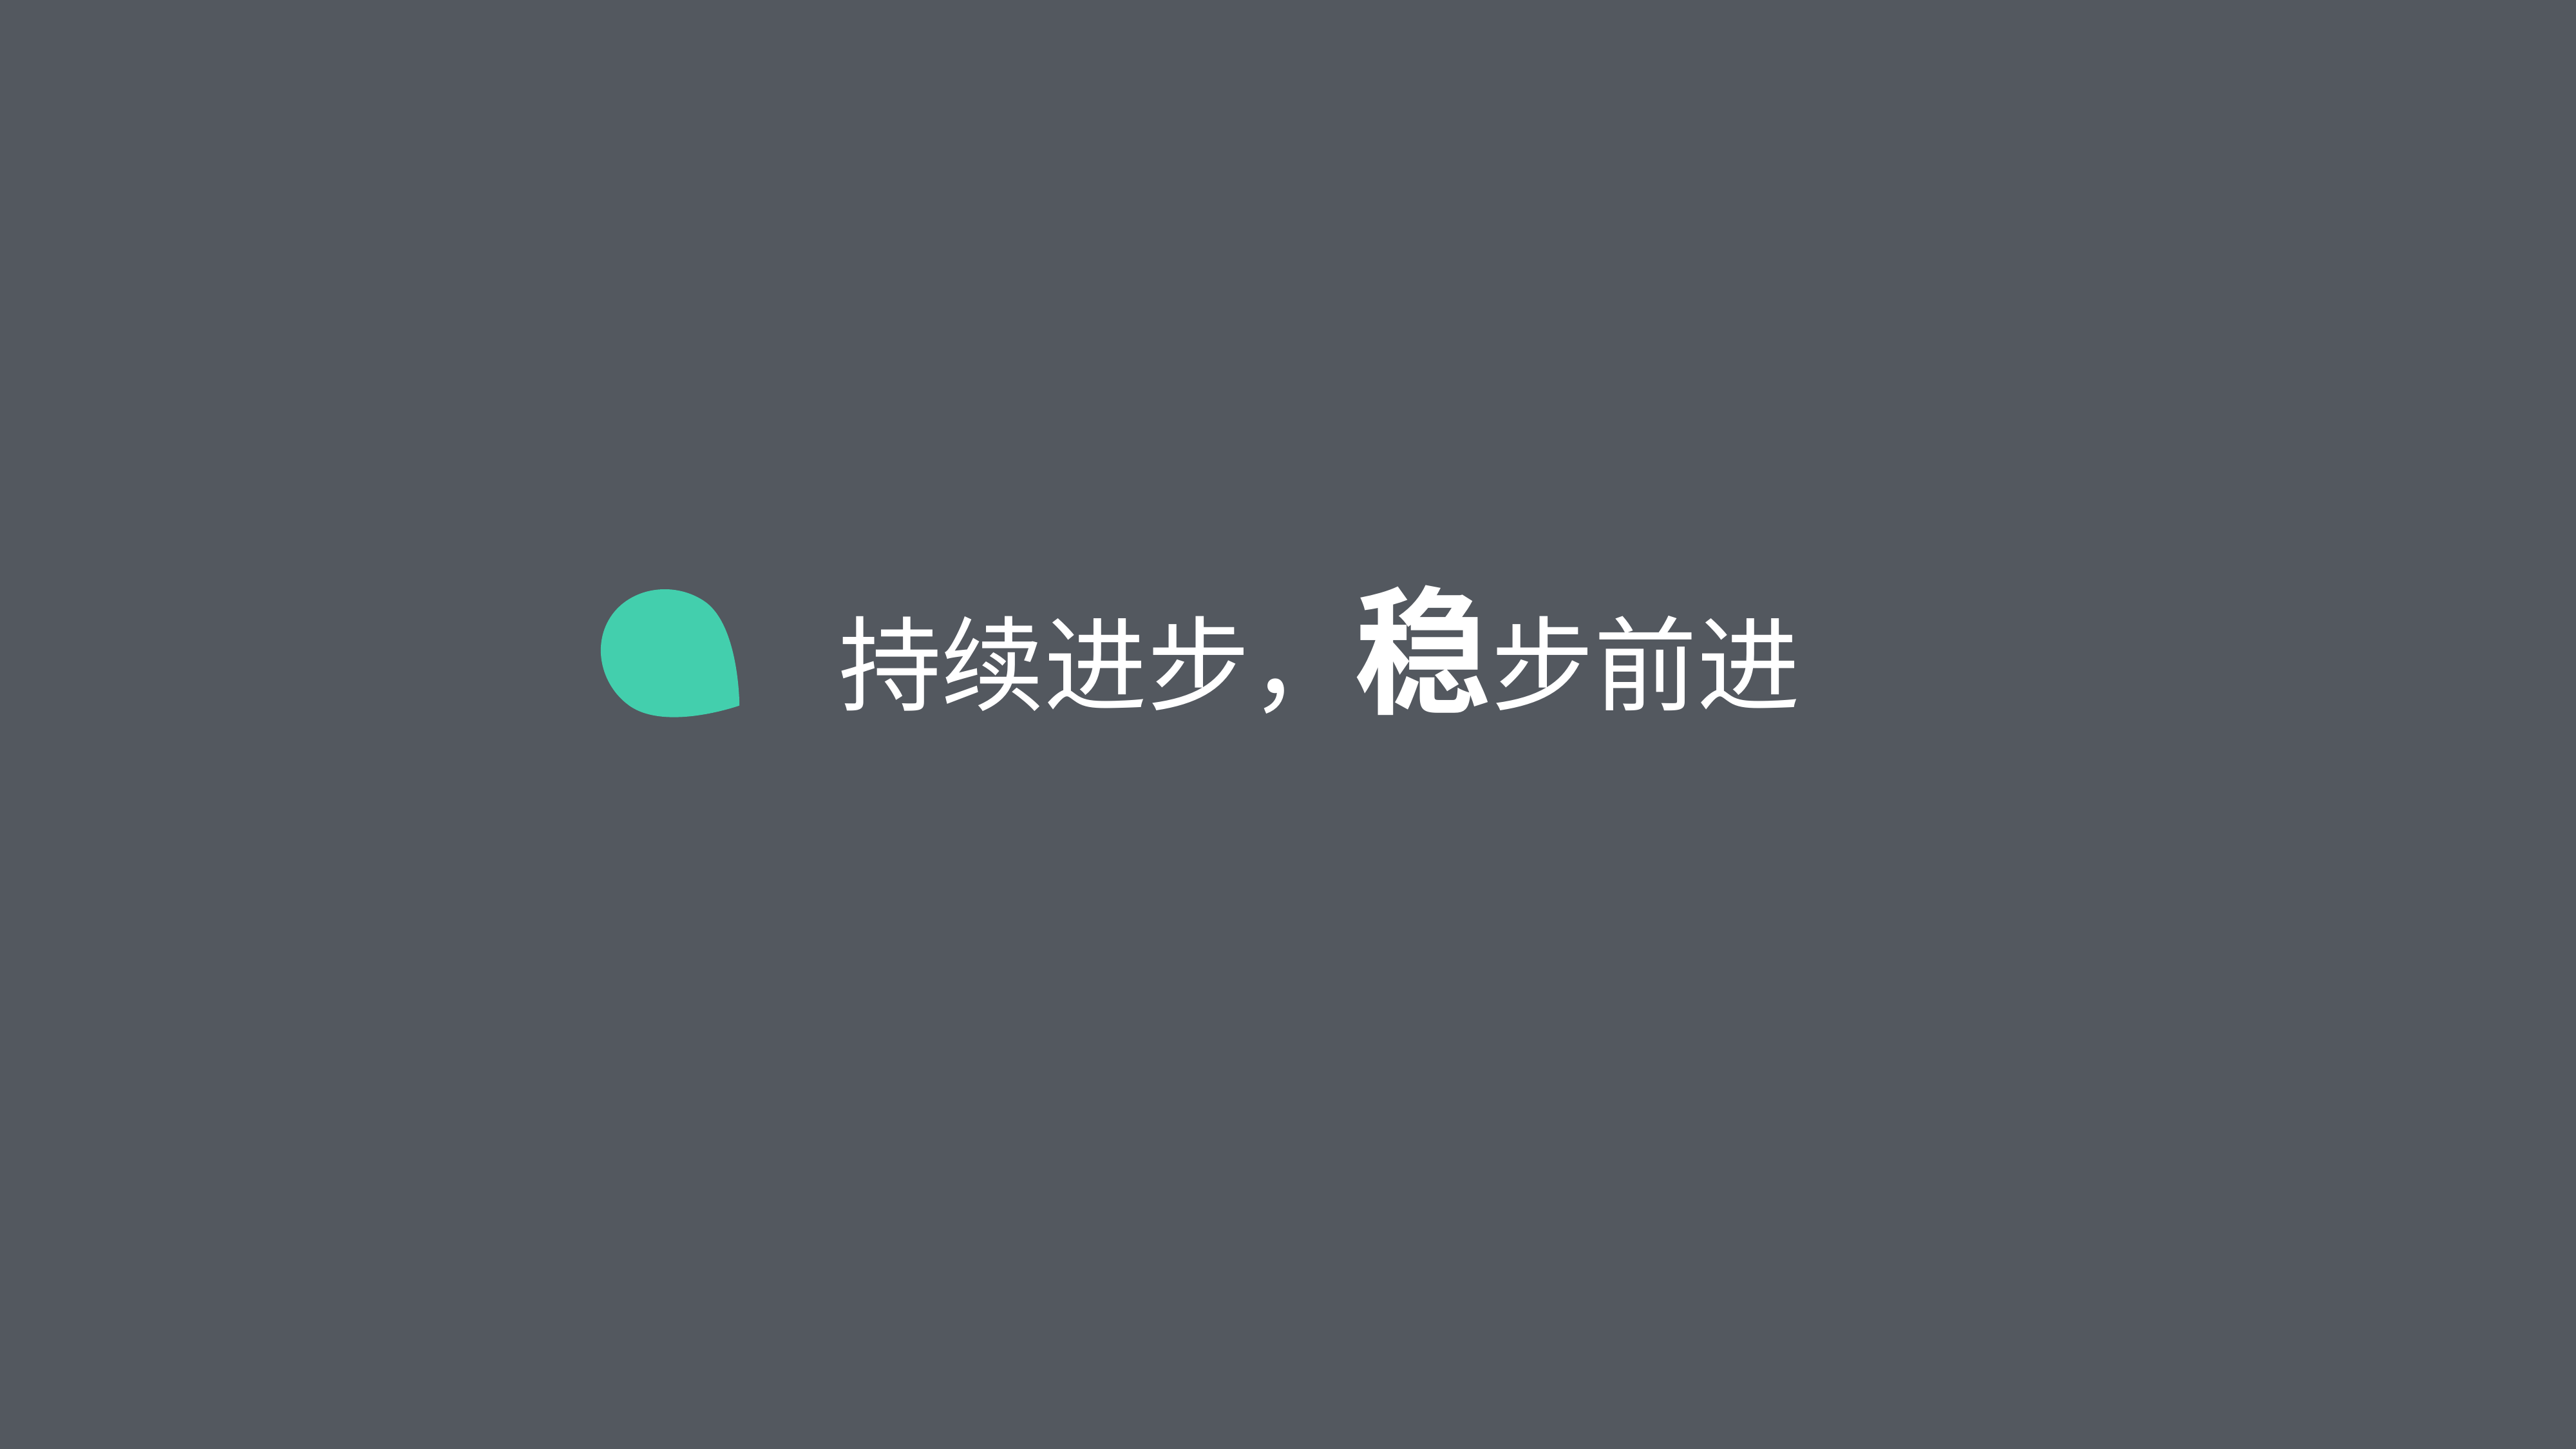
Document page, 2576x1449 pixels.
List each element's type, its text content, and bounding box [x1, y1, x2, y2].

text_box 持续进步，稳步前进 [835, 594, 1804, 734]
text_box [600, 589, 740, 717]
